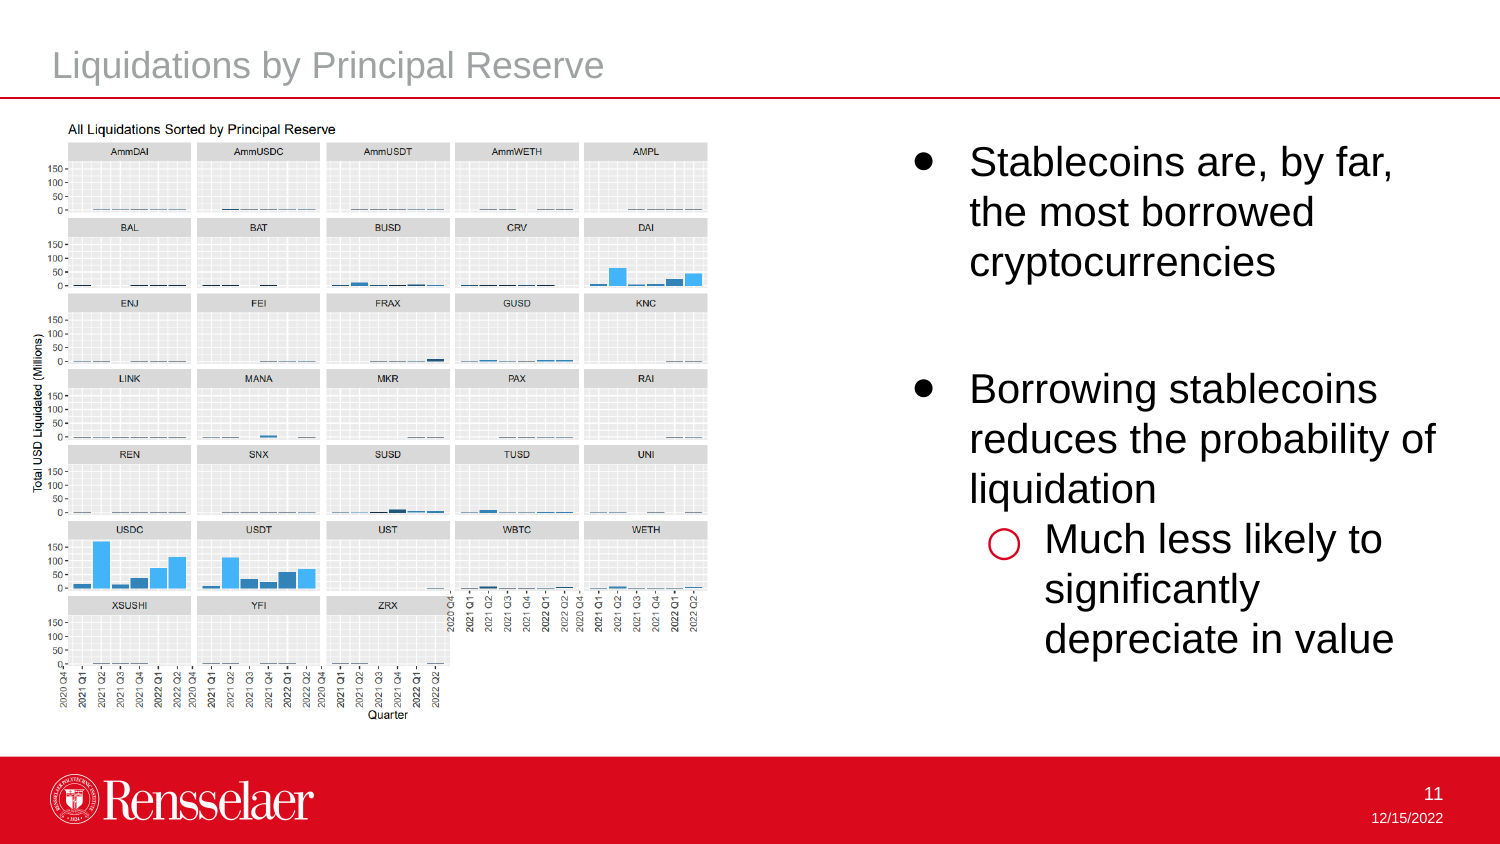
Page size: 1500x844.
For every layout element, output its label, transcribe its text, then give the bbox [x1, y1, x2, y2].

list Stablecoins are, by far, the most borrowed cryptocurrencies Borrowing stablecoins reduces the probability of liquidation Much less likely to significantly depreciate in value [879, 127, 1476, 742]
list Liquidations by Principal Reserve [36, 33, 1403, 98]
picture [50, 774, 314, 824]
picture [24, 113, 720, 731]
